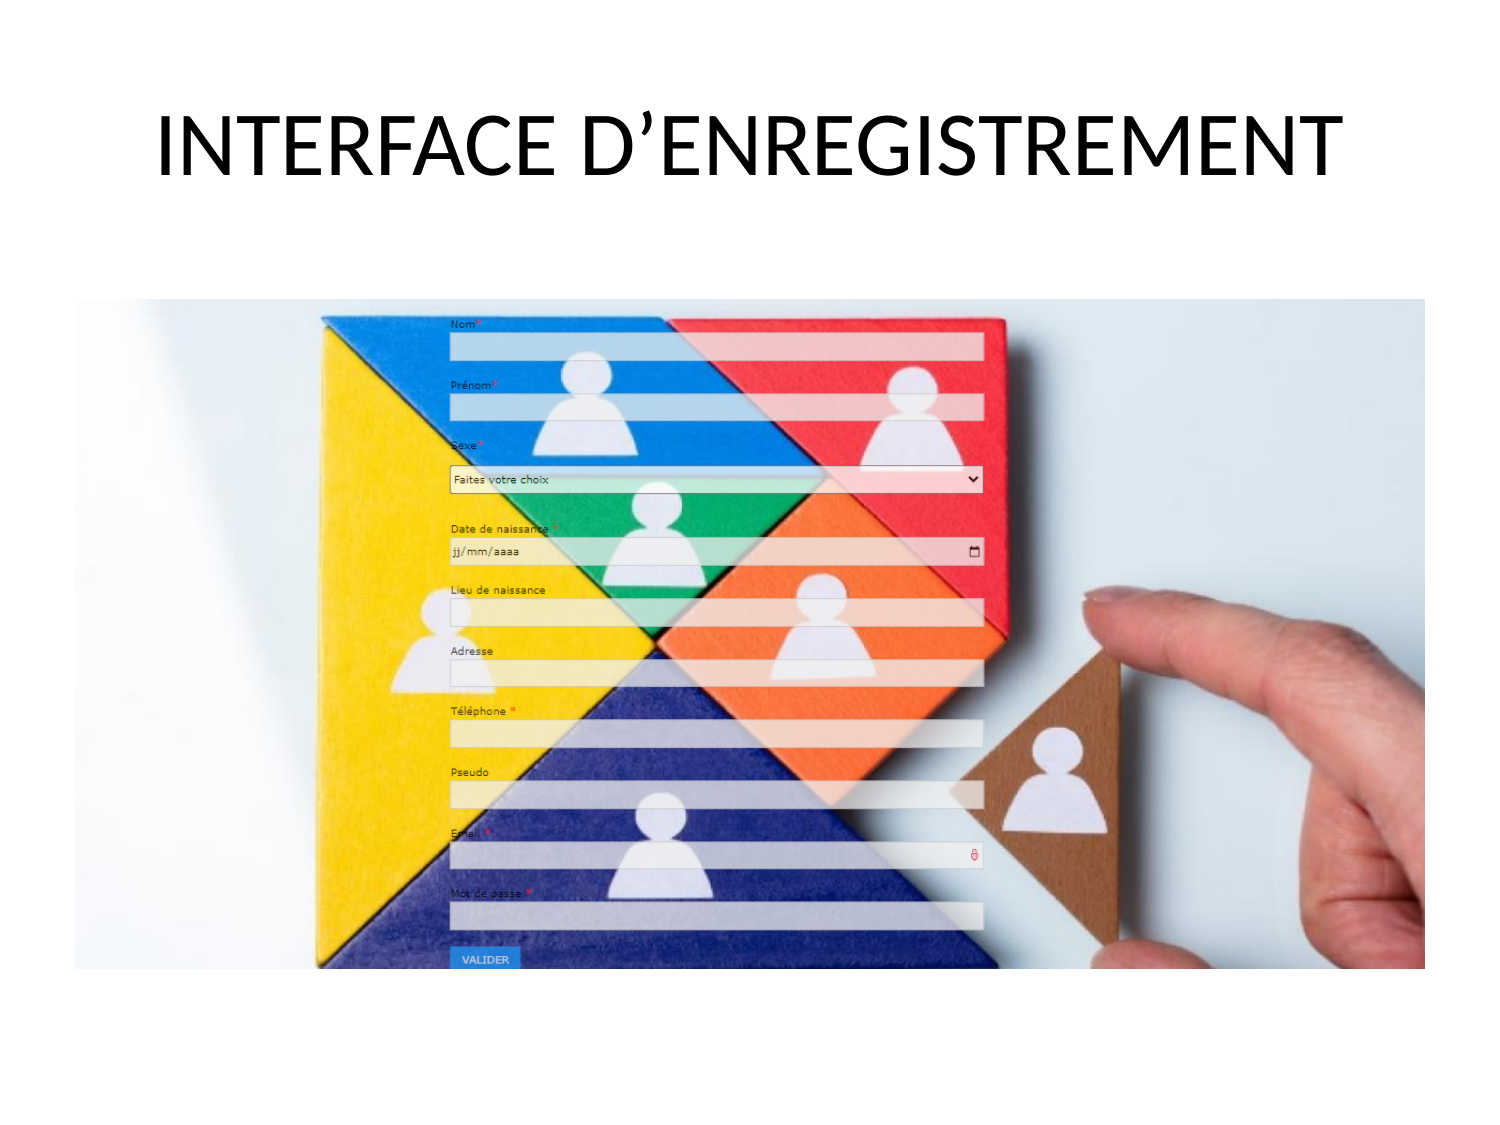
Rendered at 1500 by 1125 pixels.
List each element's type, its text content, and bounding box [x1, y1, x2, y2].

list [74, 298, 1426, 969]
title INTERFACE D’ENREGISTREMENT [75, 45, 1425, 233]
